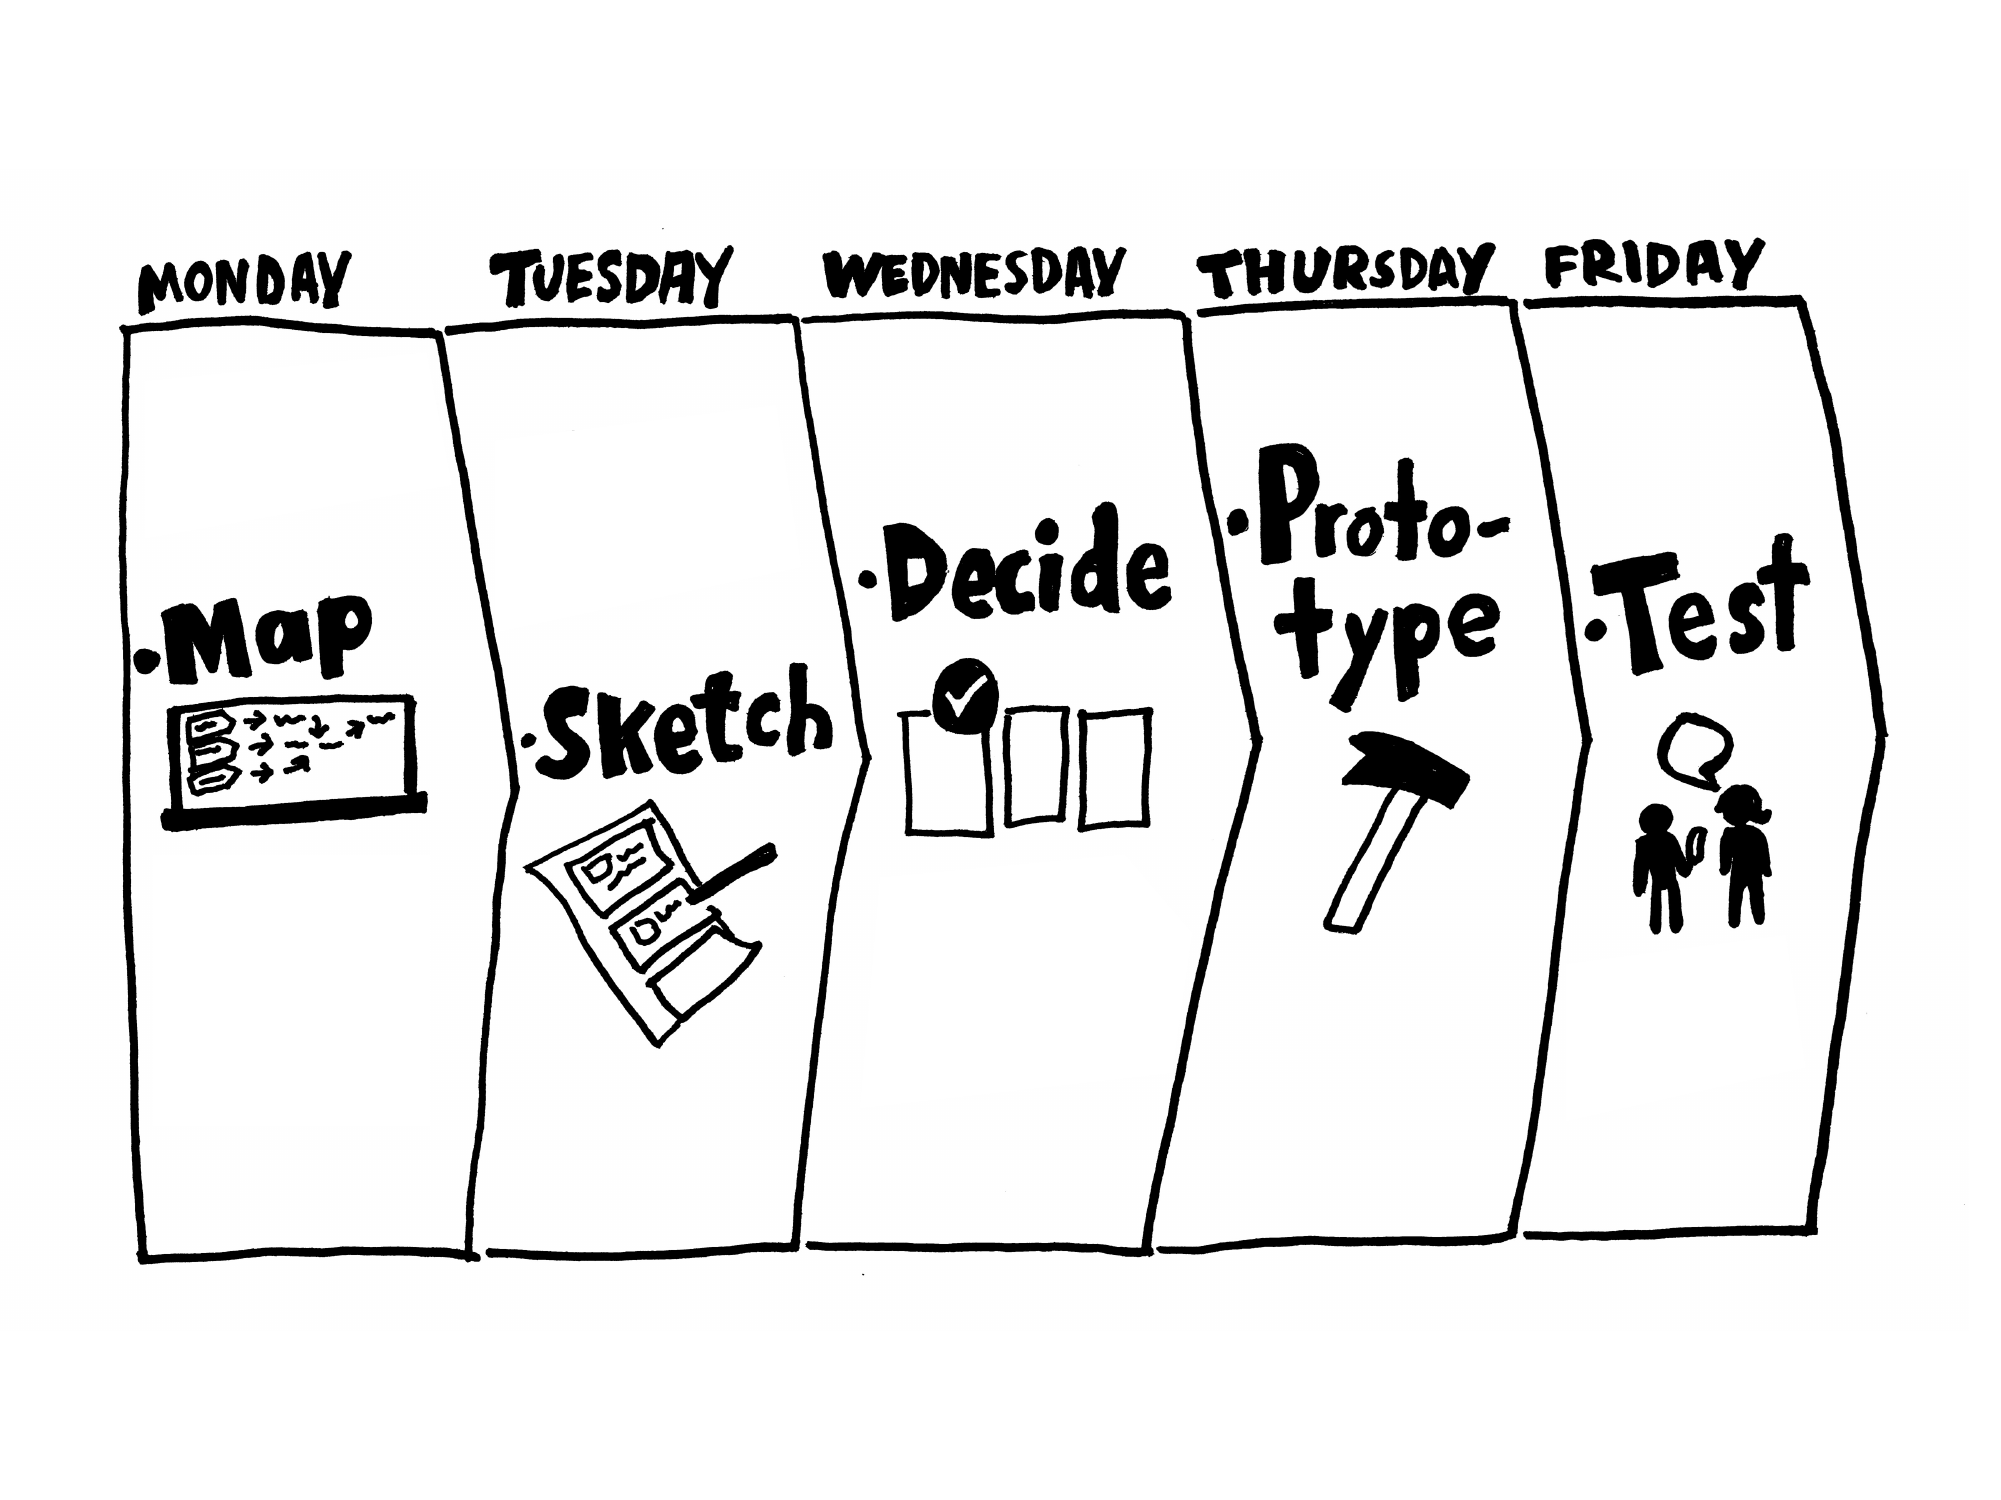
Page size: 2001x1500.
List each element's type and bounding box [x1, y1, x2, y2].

text_box [0, 168, 1969, 1332]
